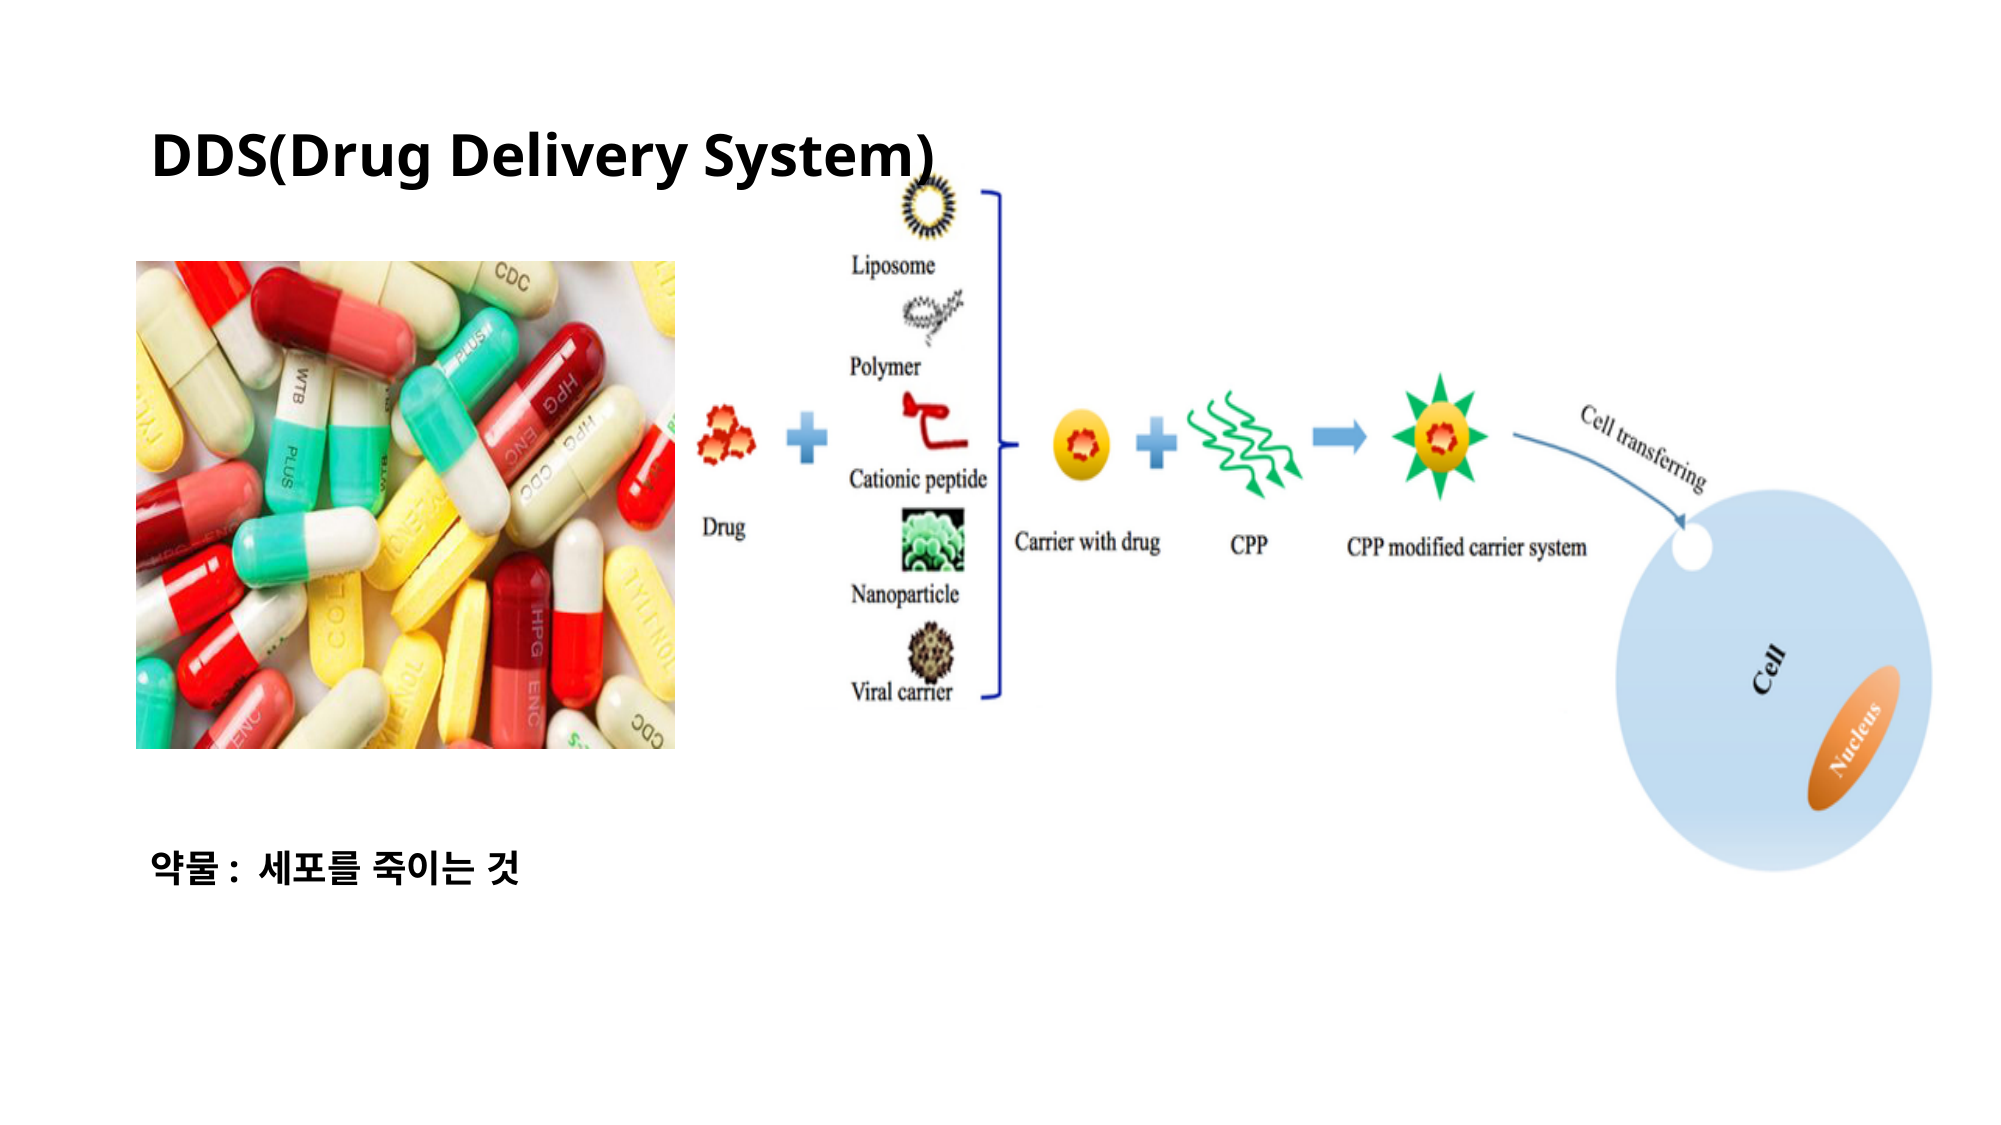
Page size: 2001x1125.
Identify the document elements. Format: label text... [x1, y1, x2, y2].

picture [136, 67, 2000, 943]
text_box 약물: 세포를 죽이는 것 [136, 837, 649, 898]
text_box DDS(Drug Delivery System) [136, 111, 649, 196]
